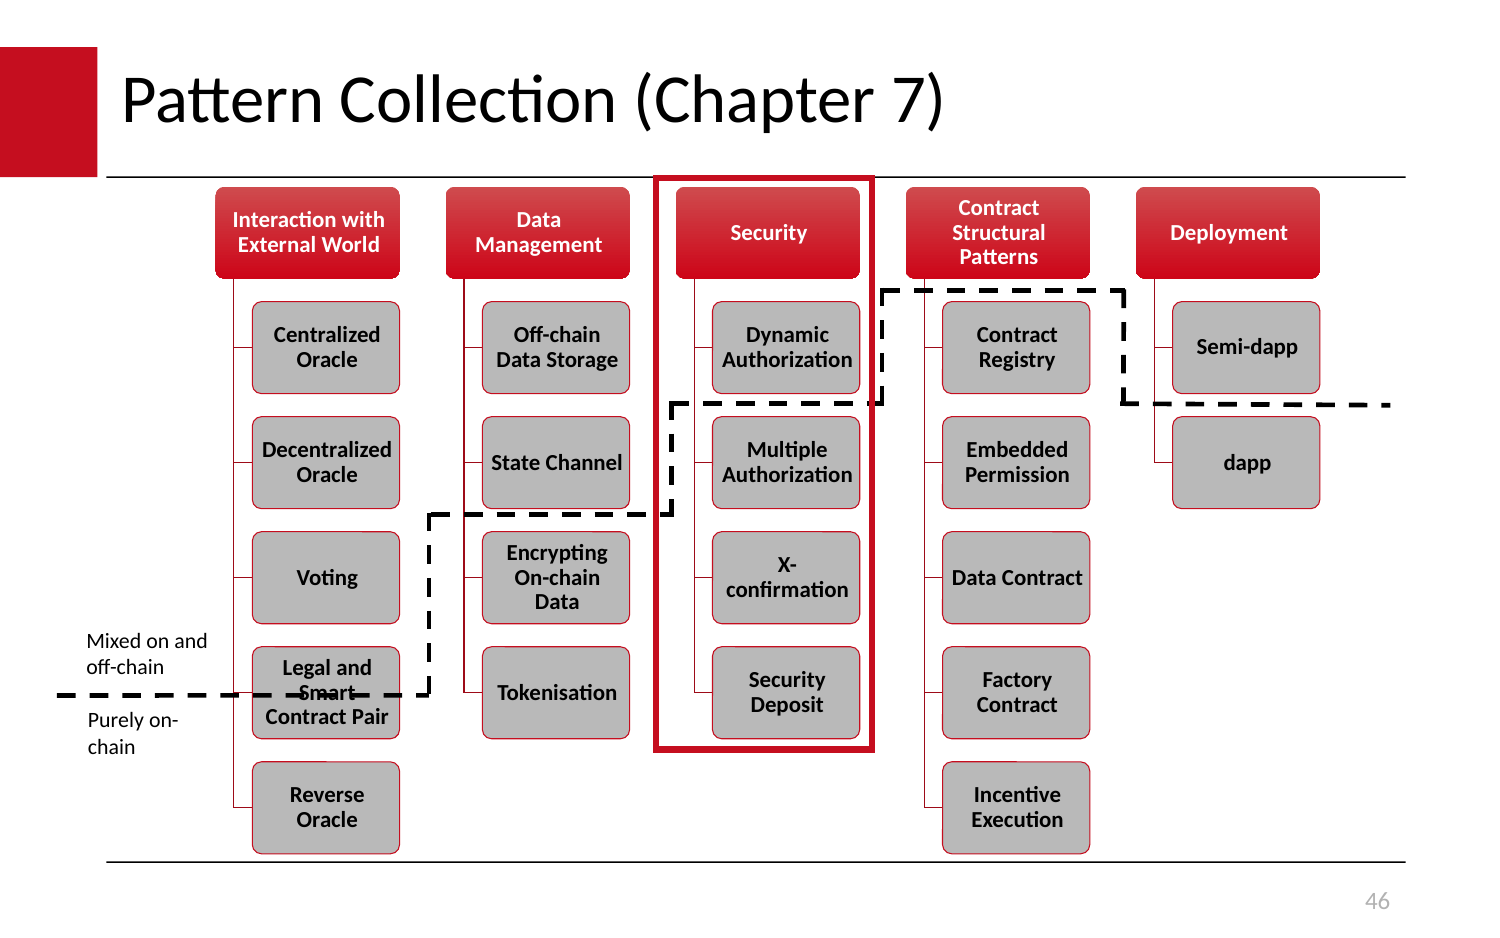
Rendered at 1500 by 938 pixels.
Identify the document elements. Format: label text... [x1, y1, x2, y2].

slide_number 46 [1101, 880, 1406, 918]
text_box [6, 186, 1500, 855]
title Pattern Collection (Chapter 7) [106, 47, 1406, 154]
text_box [655, 177, 873, 186]
